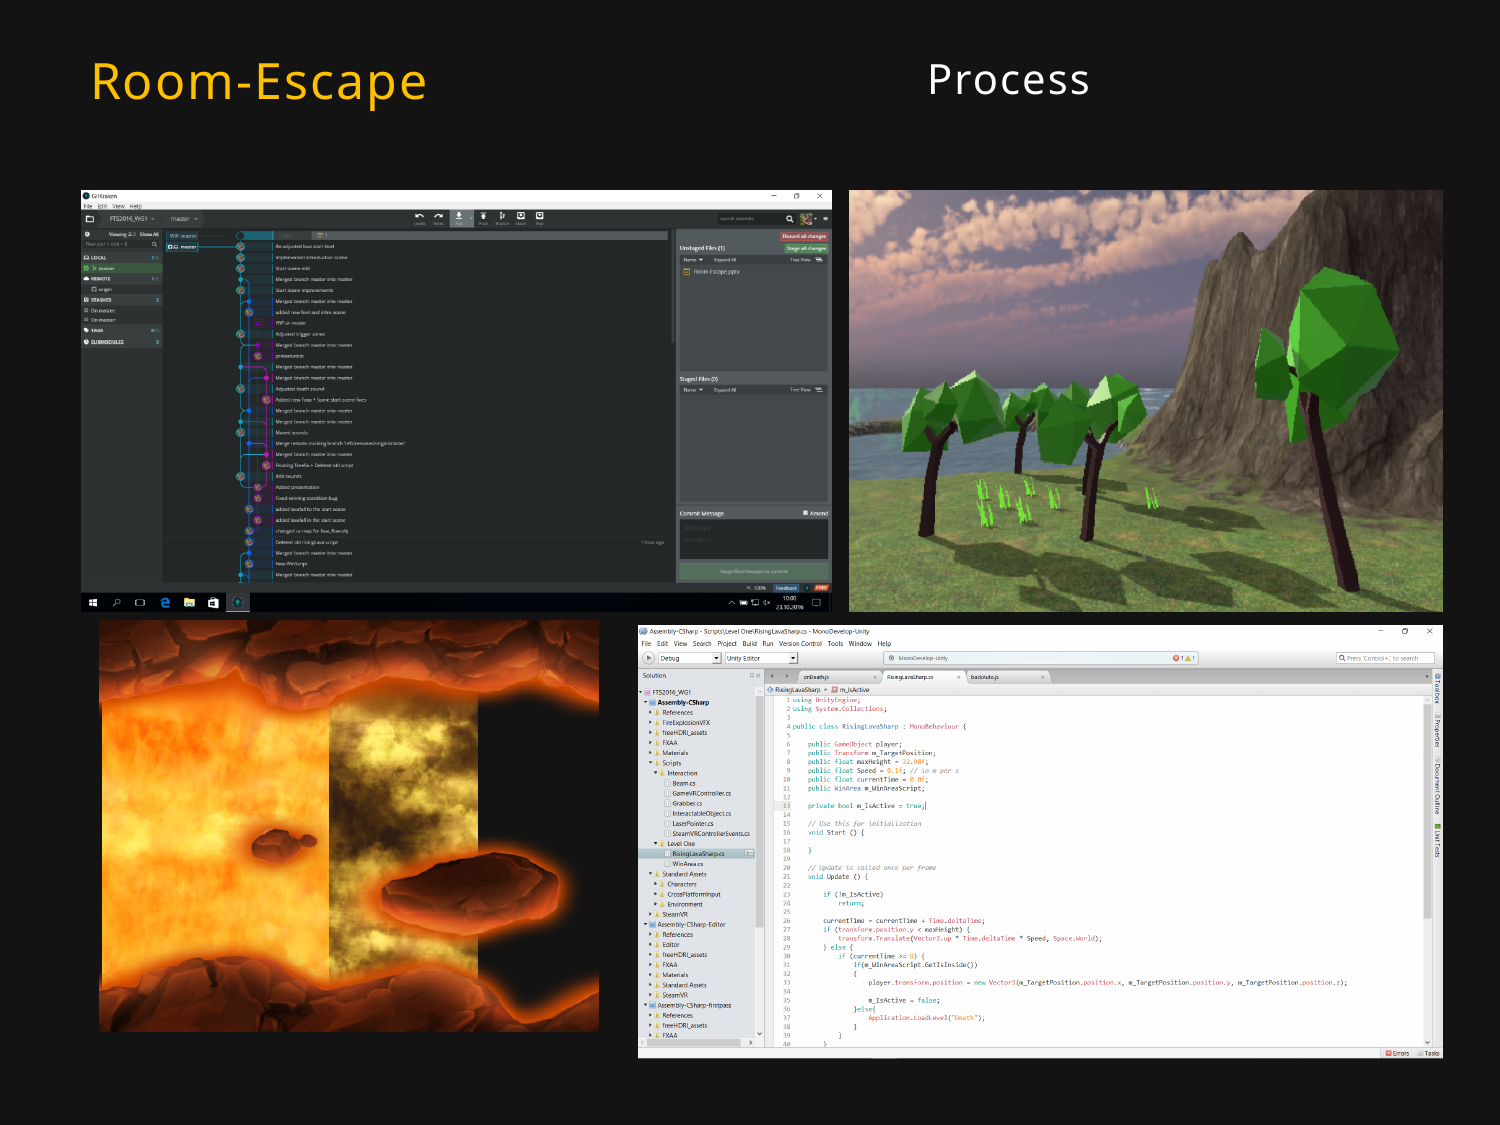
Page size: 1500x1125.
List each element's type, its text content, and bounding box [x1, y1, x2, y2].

picture [99, 620, 599, 1032]
picture [849, 189, 1444, 613]
list Process [1063, 45, 1271, 116]
picture [80, 189, 832, 613]
title Room-Escape [75, 45, 1063, 116]
picture [638, 625, 1444, 1059]
